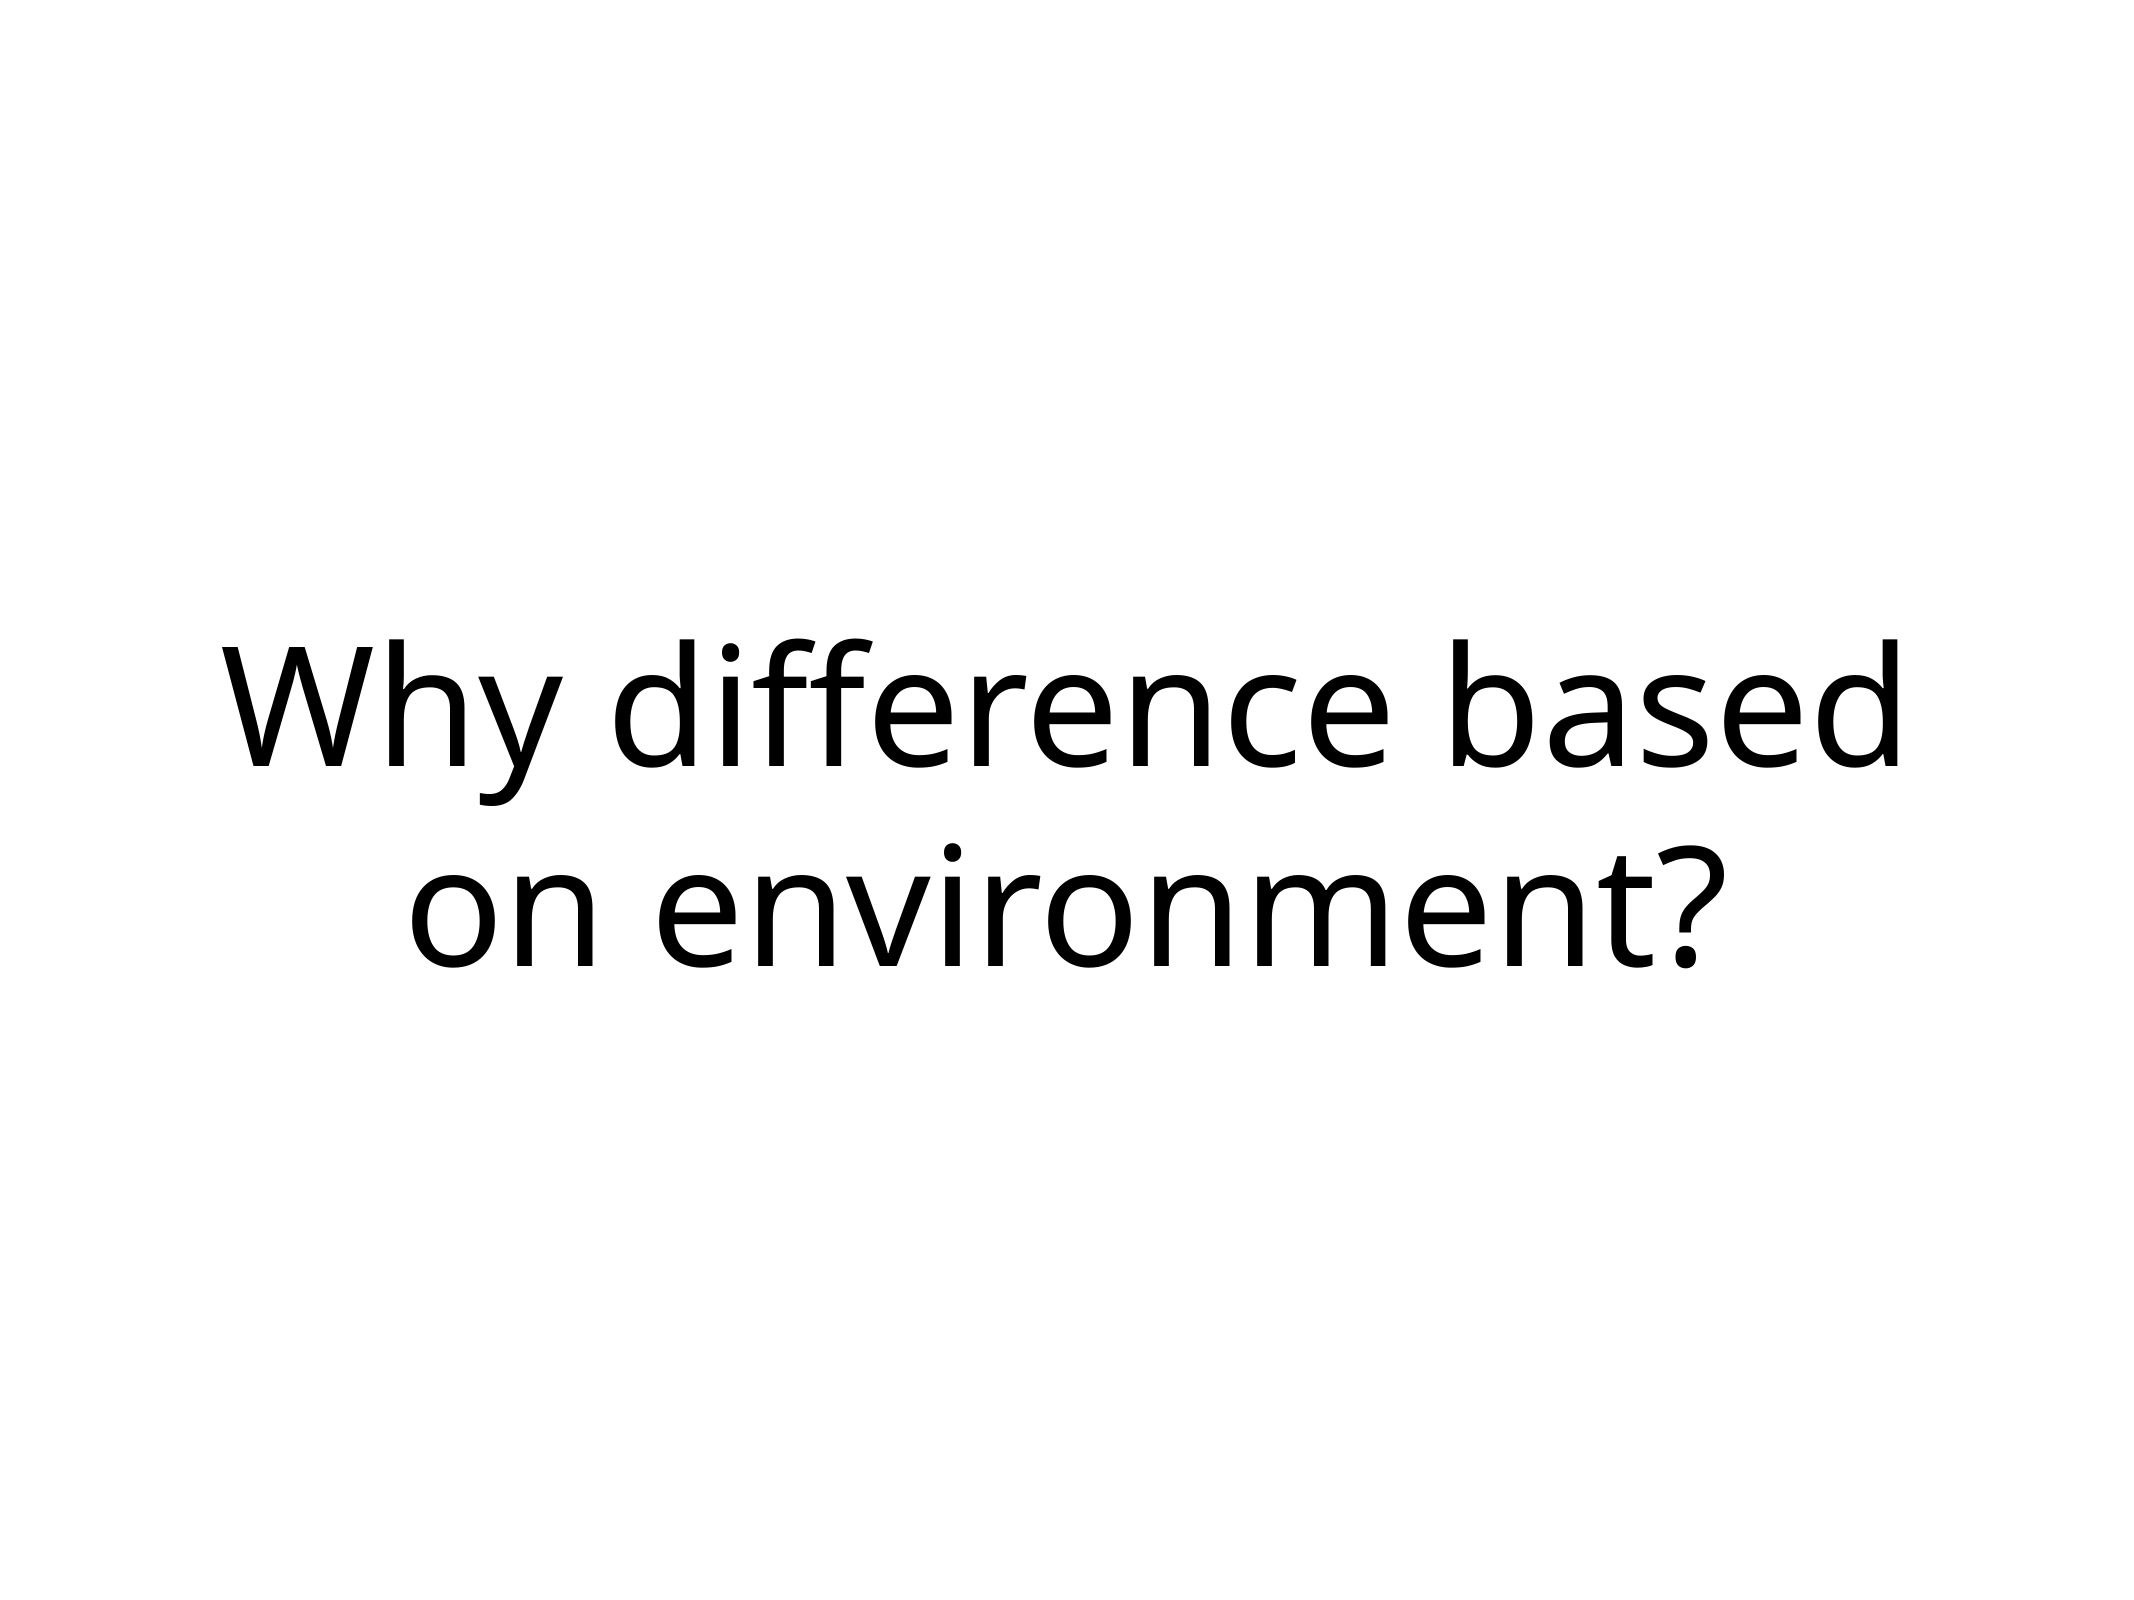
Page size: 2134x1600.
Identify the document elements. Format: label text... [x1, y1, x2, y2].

title Why difference based on environment? [207, 528, 1926, 1072]
